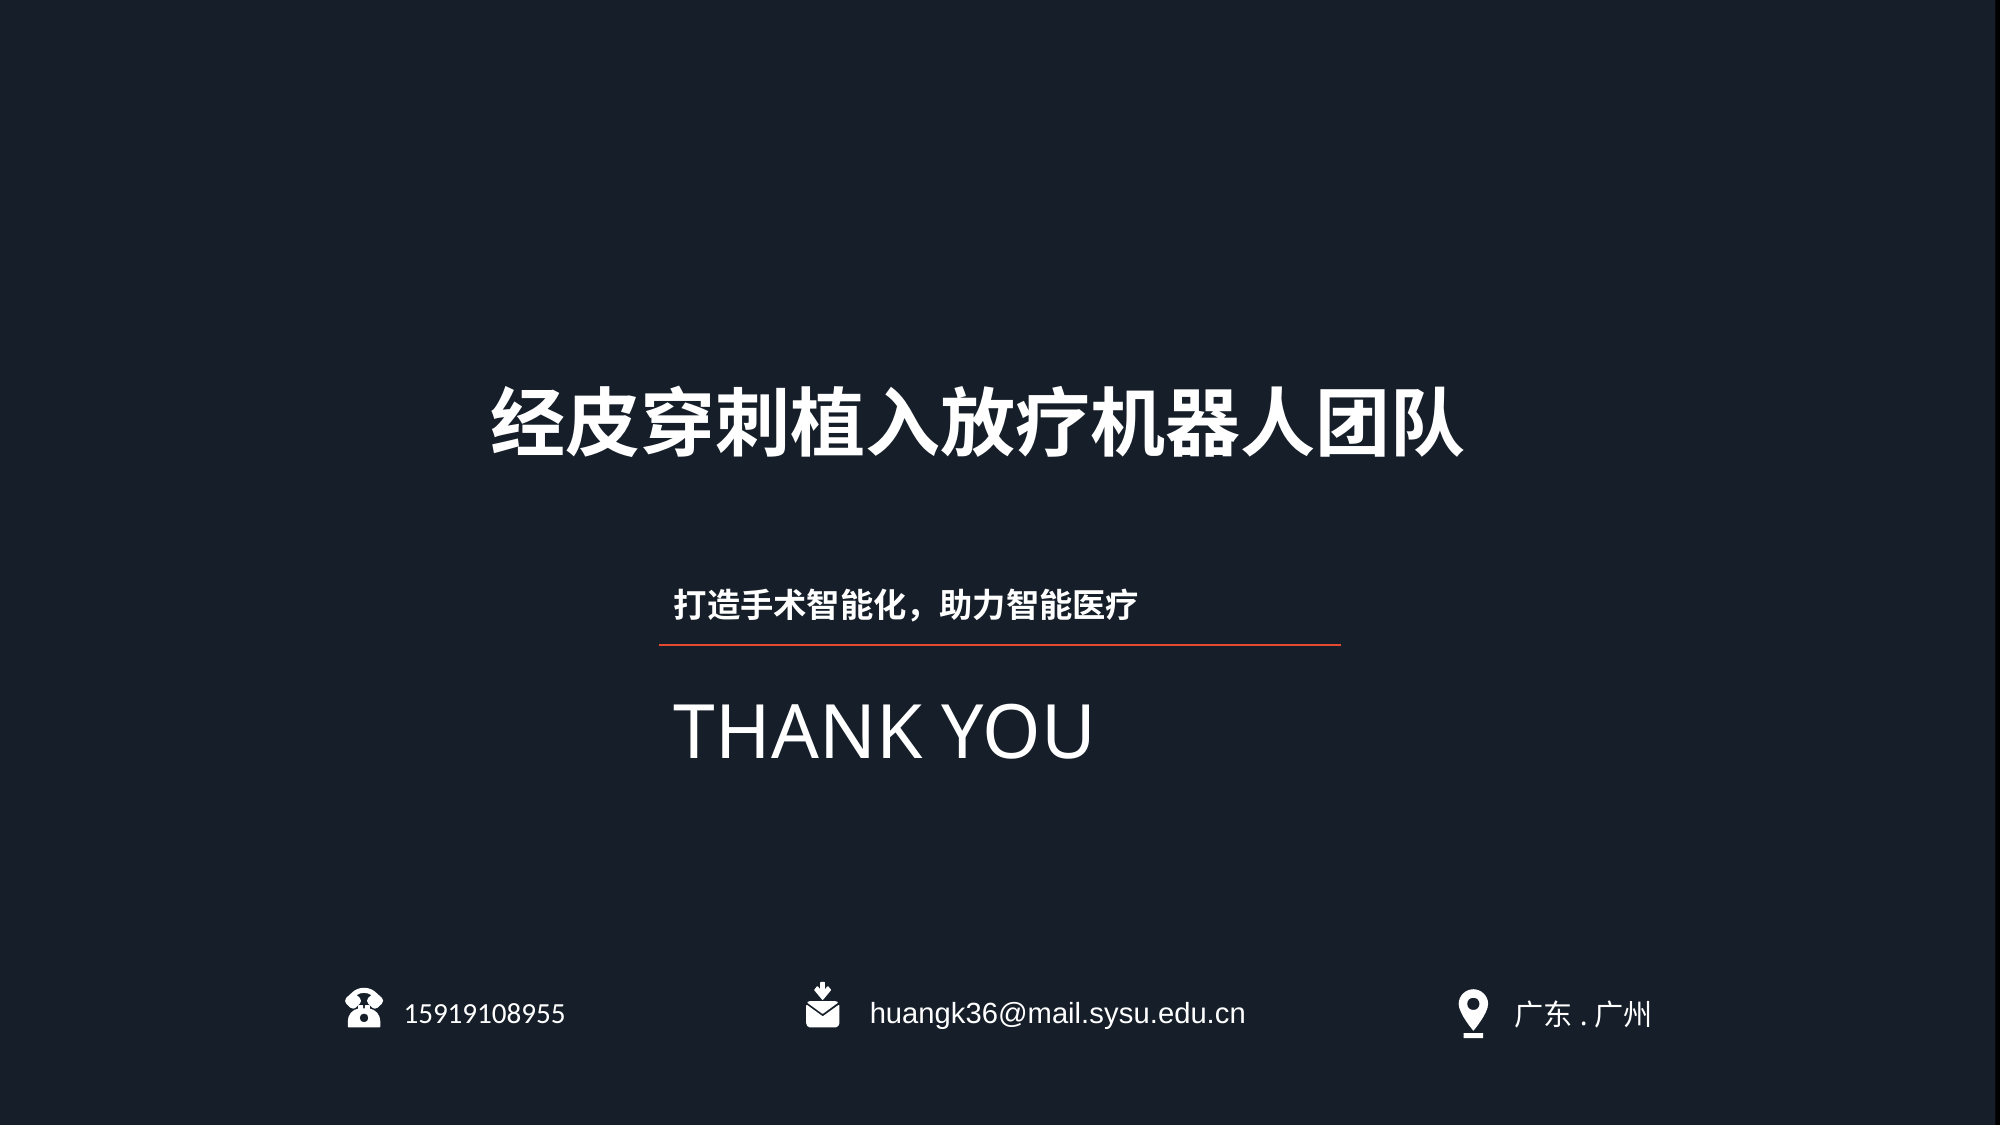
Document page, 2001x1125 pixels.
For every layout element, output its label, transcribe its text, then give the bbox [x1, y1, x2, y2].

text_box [1458, 989, 1767, 1040]
text_box 打造手术智能化，助力智能医疗 [659, 556, 1341, 632]
text_box 经皮穿刺植入放疗机器人团队 [476, 368, 1524, 474]
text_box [345, 986, 639, 1038]
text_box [806, 982, 1291, 1038]
text_box THANK YOU [659, 675, 1341, 781]
